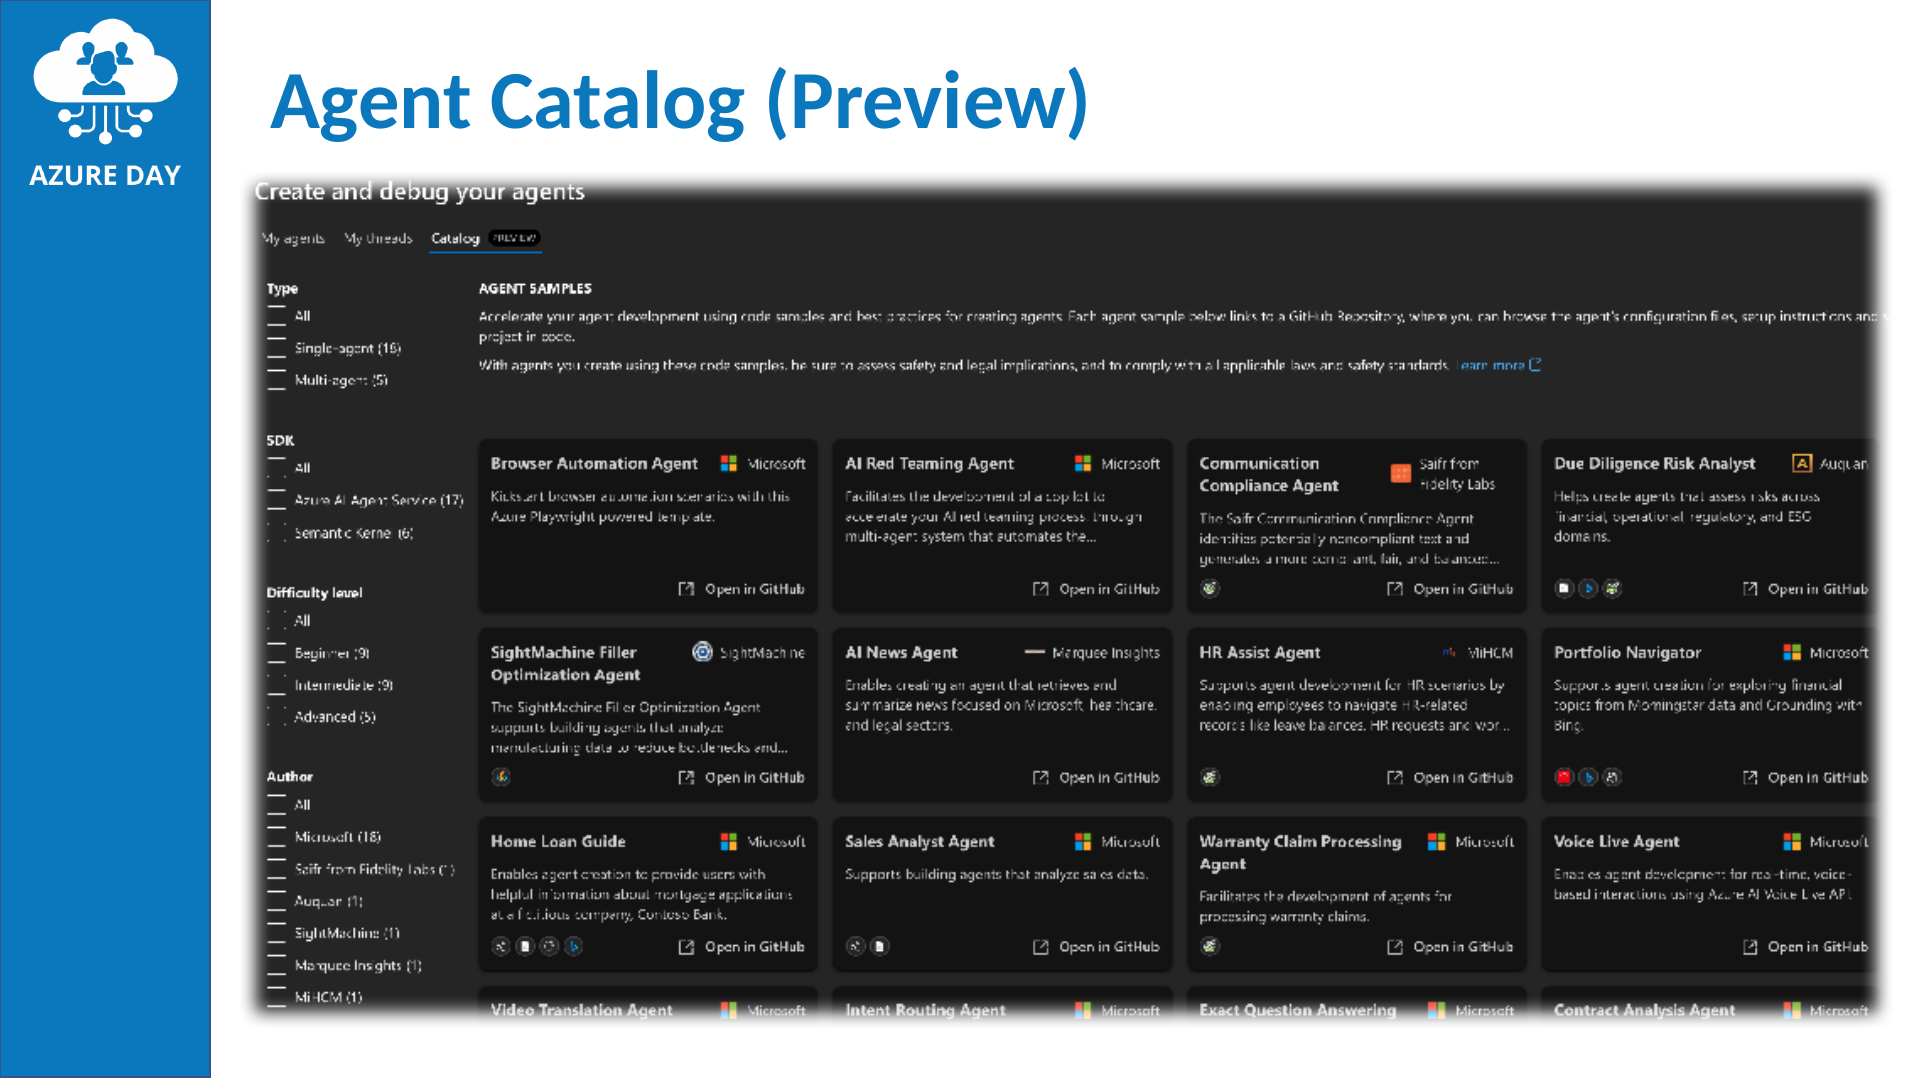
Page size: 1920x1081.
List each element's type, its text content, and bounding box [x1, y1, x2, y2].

picture [0, 0, 210, 207]
title Agent Catalog (Preview) [255, 49, 1856, 155]
picture [239, 171, 1894, 1031]
